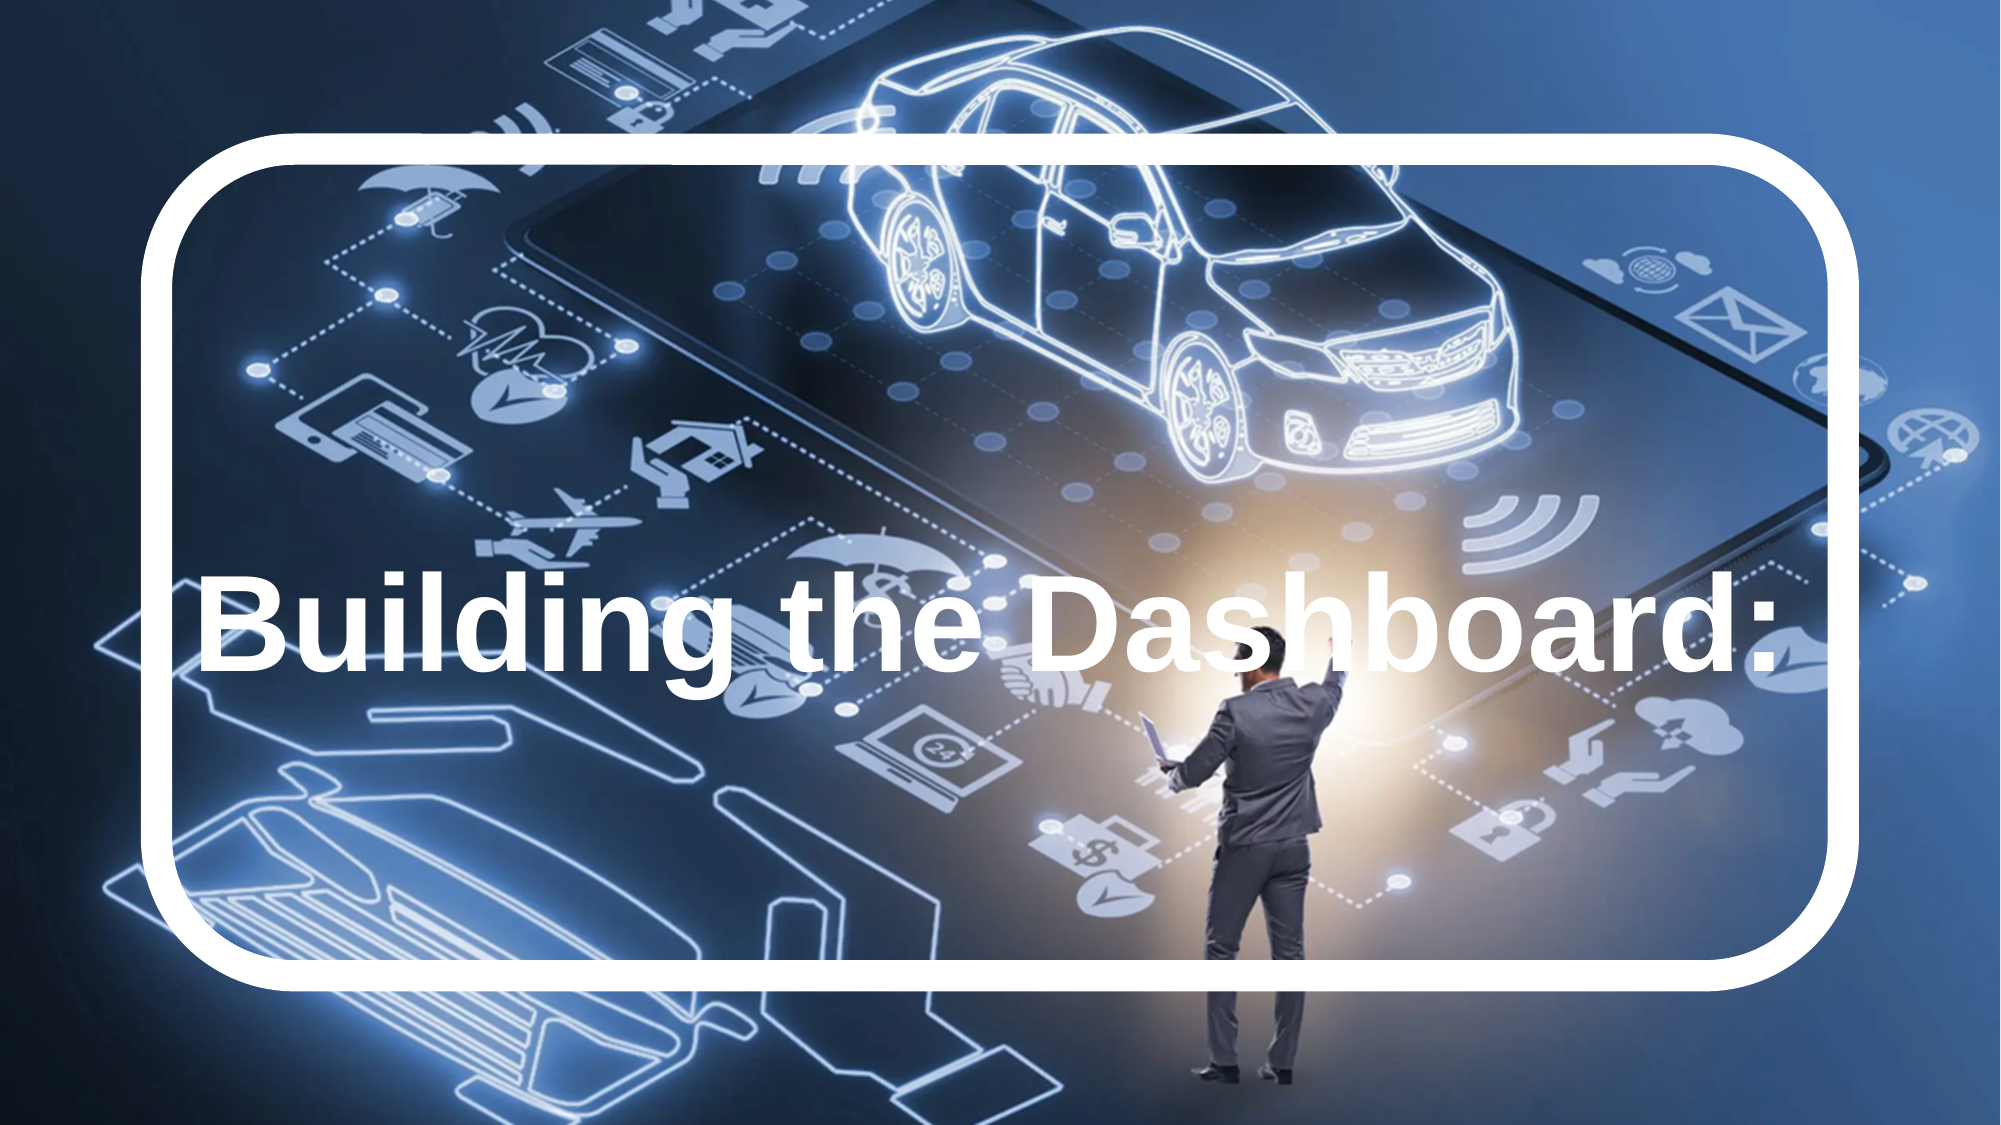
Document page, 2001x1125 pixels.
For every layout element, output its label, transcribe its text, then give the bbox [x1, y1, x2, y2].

text_box Building the Dashboard: [177, 501, 1813, 707]
text_box [155, 148, 1845, 977]
picture [0, 0, 2001, 1125]
